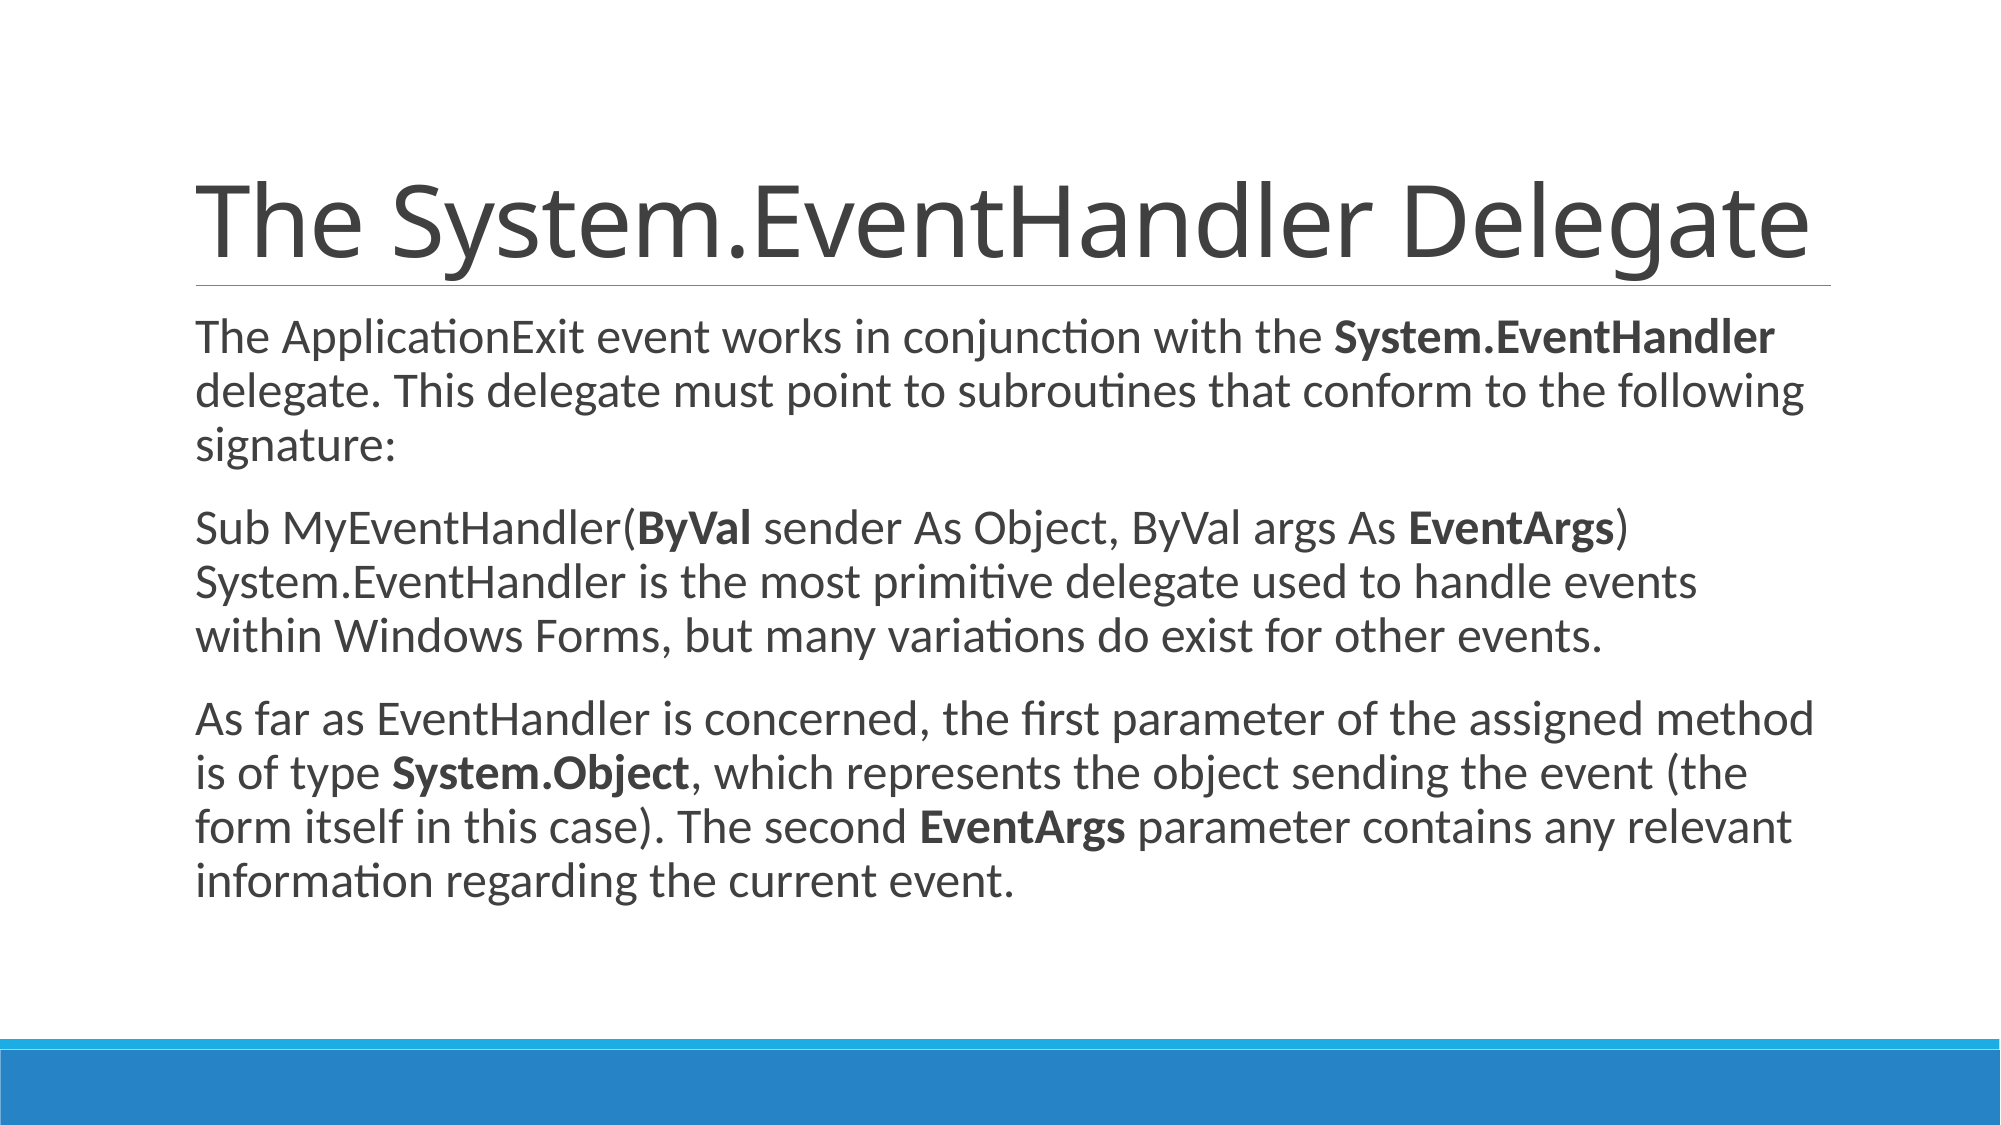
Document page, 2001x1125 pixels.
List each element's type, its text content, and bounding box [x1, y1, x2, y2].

list The ApplicationExit event works in conjunction with the System.EventHandler delegate. This delegate must point to subroutines that conform to the following signature: Sub MyEventHandler(ByVal sender As Object, ByVal args As EventArgs) System.EventHandler is the most primitive delegate used to handle events within Windows Forms, but many variations do exist for other events. As far as EventHandler is concerned, the first parameter of the assigned method is of type System.Object, which represents the object sending the event (the form itself in this case). The second EventArgs parameter contains any relevant information regarding the current event. [180, 302, 1830, 963]
title The System.EventHandler Delegate [180, 47, 1830, 285]
